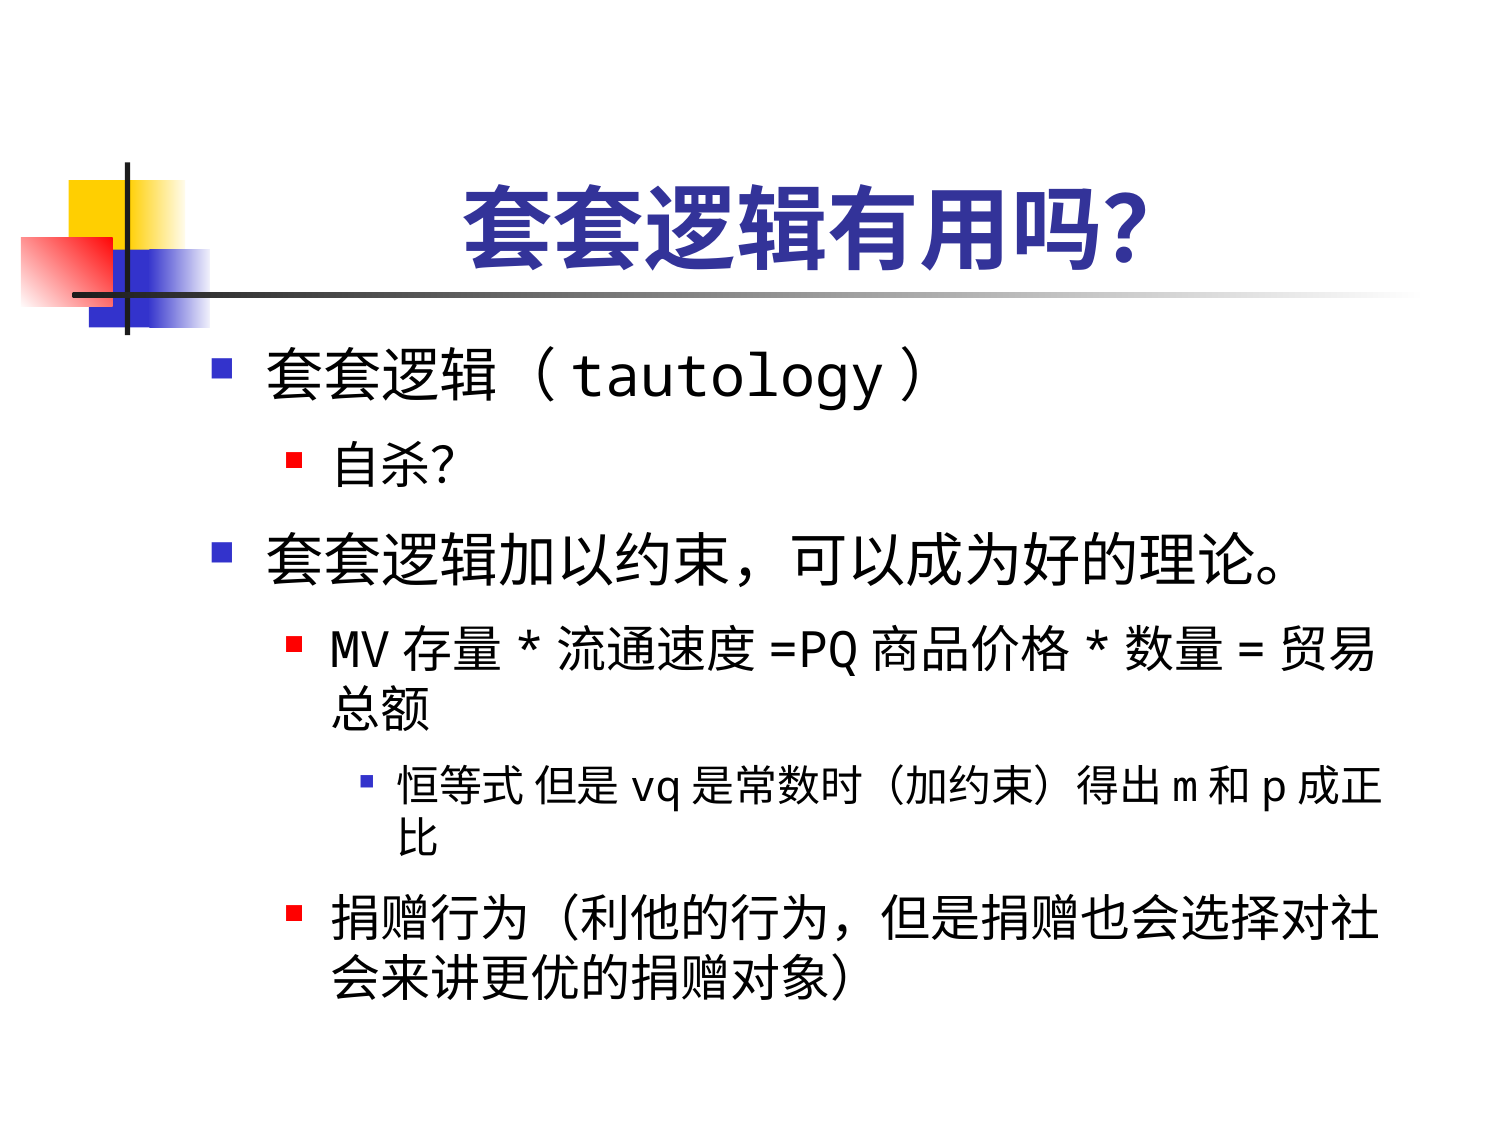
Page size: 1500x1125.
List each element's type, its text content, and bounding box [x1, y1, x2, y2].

list 套套逻辑（tautology） 自杀？ 套套逻辑加以约束，可以成为好的理论。 MV存量*流通速度=PQ商品价格*数量=贸易总额 恒等式 但是vq是常数时（加约束）得出m和p成正比 捐赠行为（利他的行为，但是捐赠也会选择对社会来讲更优的捐赠对象） [193, 330, 1412, 1007]
title 套套逻辑有用吗？ [188, 101, 1468, 289]
